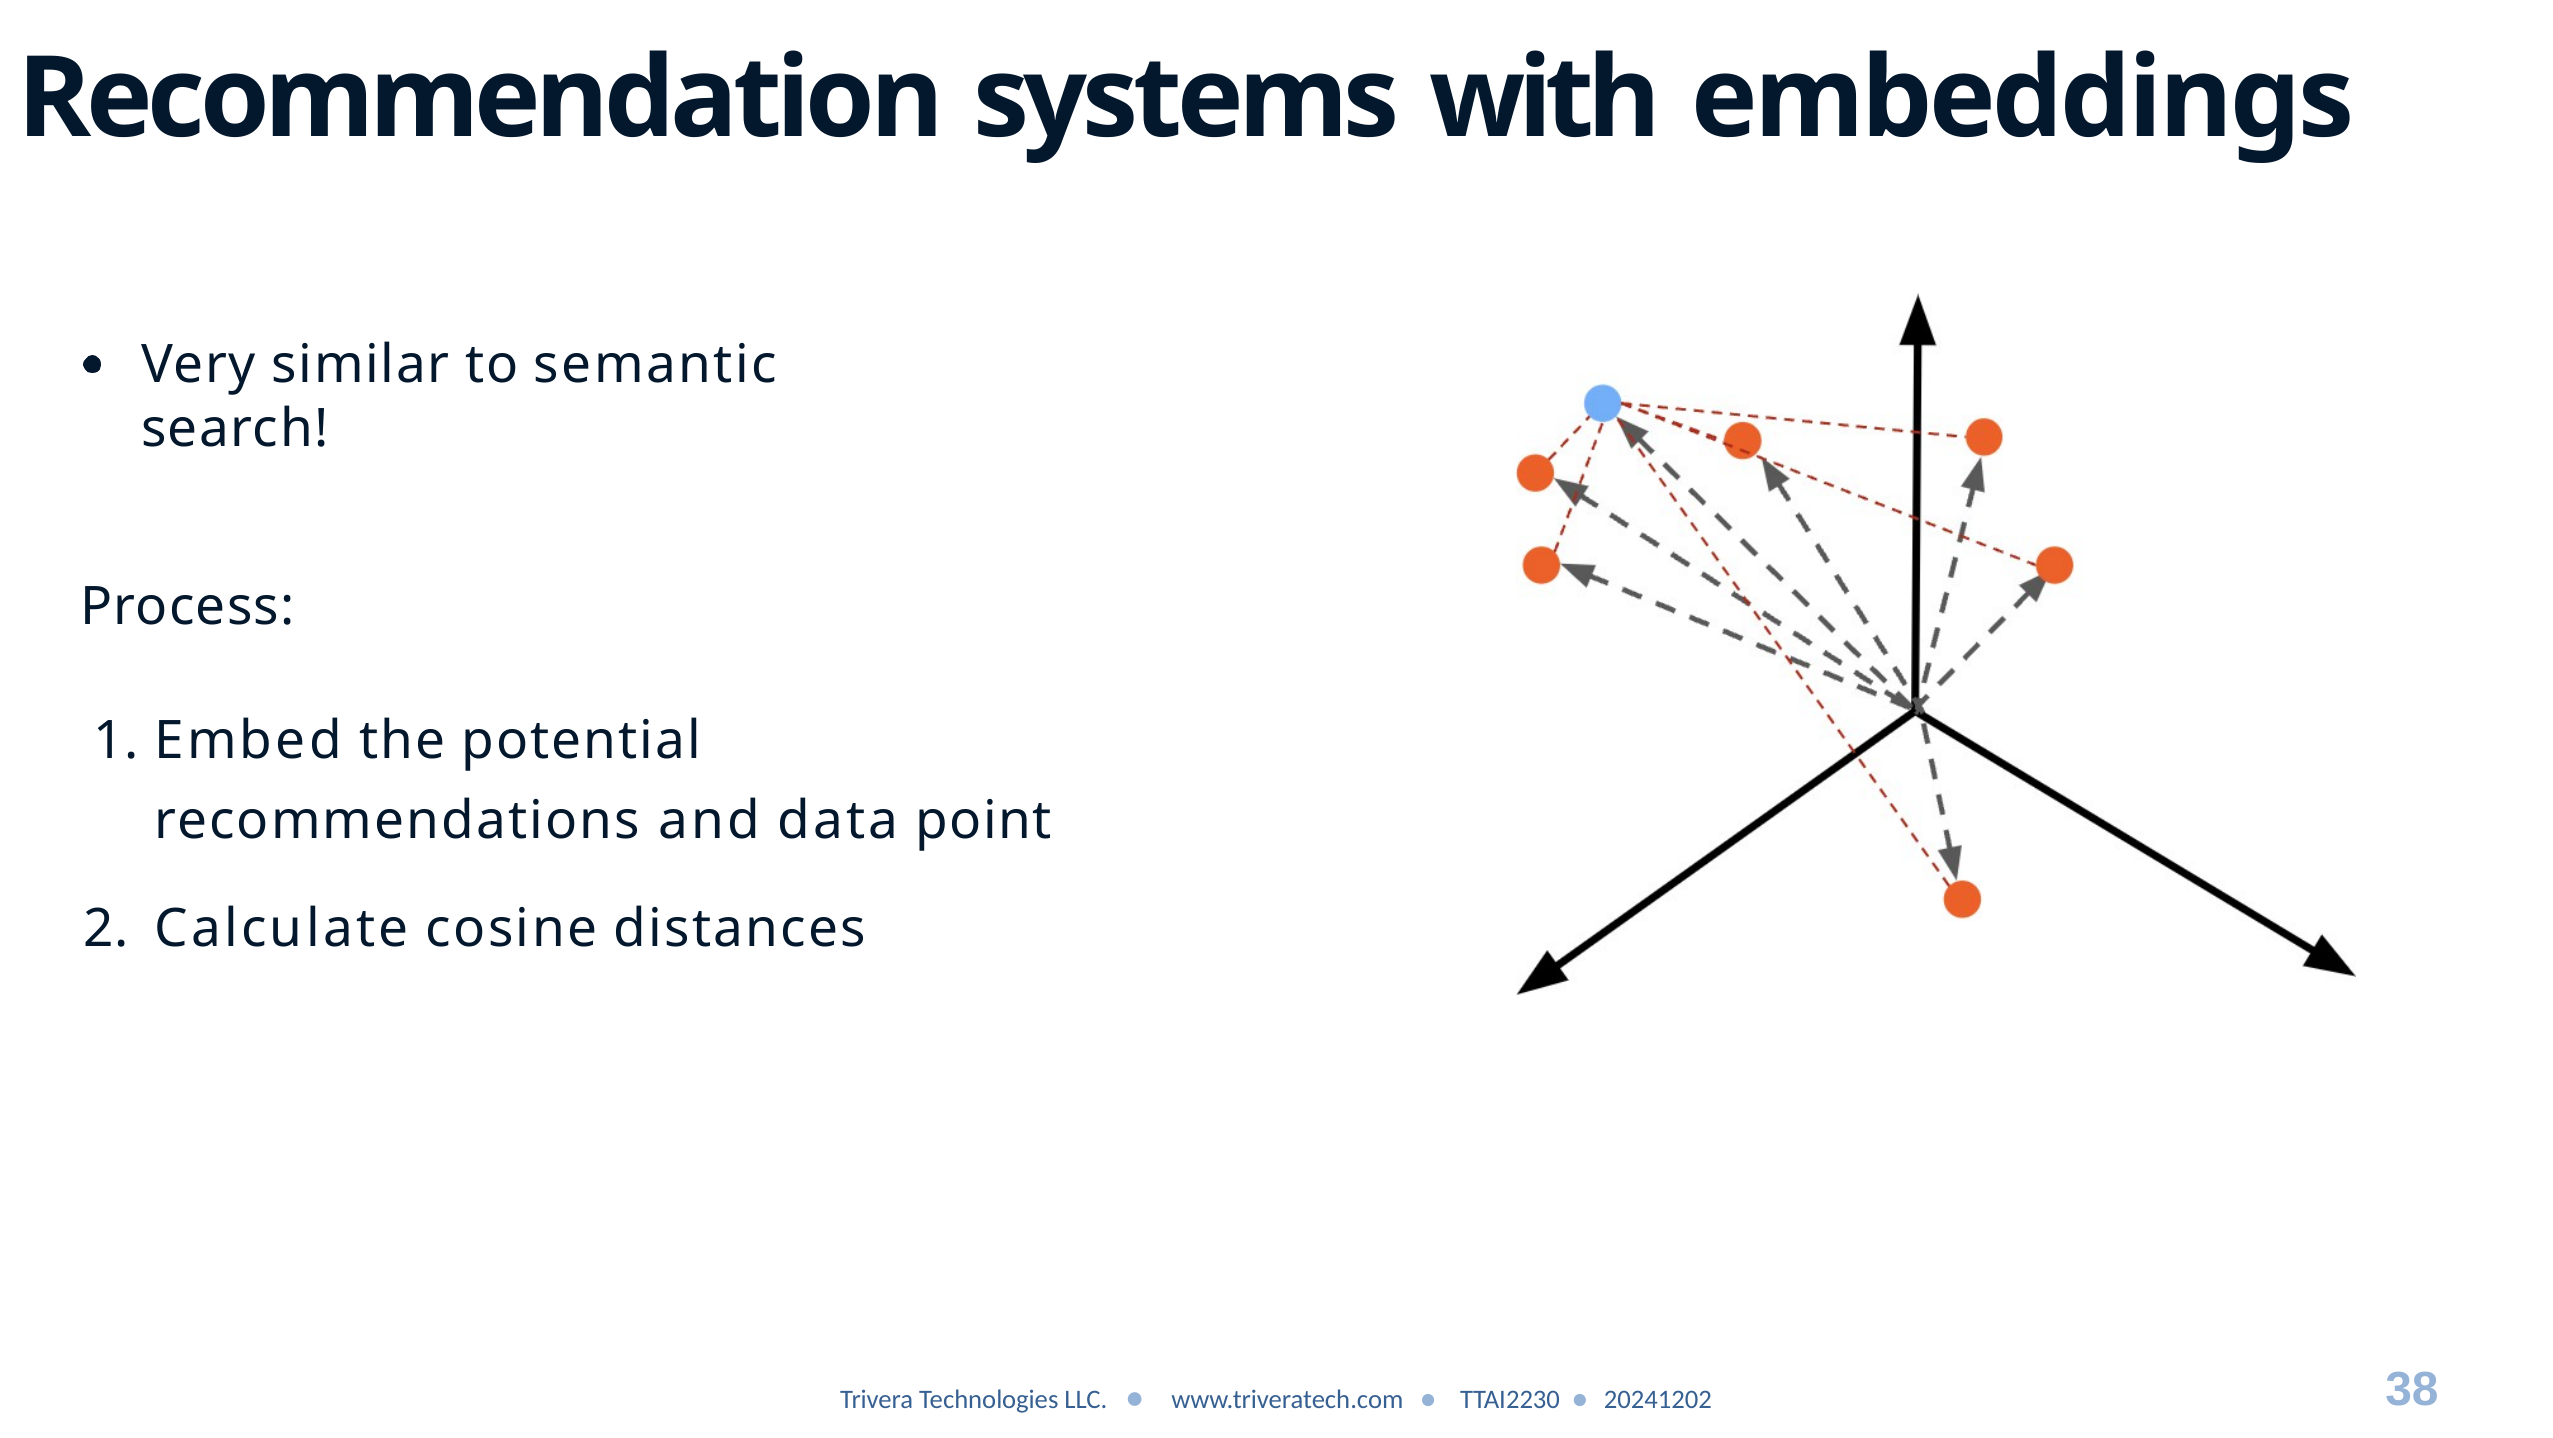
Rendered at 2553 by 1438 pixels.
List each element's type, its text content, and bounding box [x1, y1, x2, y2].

text_box Very similar to semantic search! [138, 326, 948, 458]
picture [1516, 293, 2356, 996]
text_box Process: Embed the potential recommendations and data point Calculate cosine distances [78, 568, 1141, 957]
picture [83, 355, 101, 373]
title Recommendation systems with embeddings [15, 21, 2553, 264]
